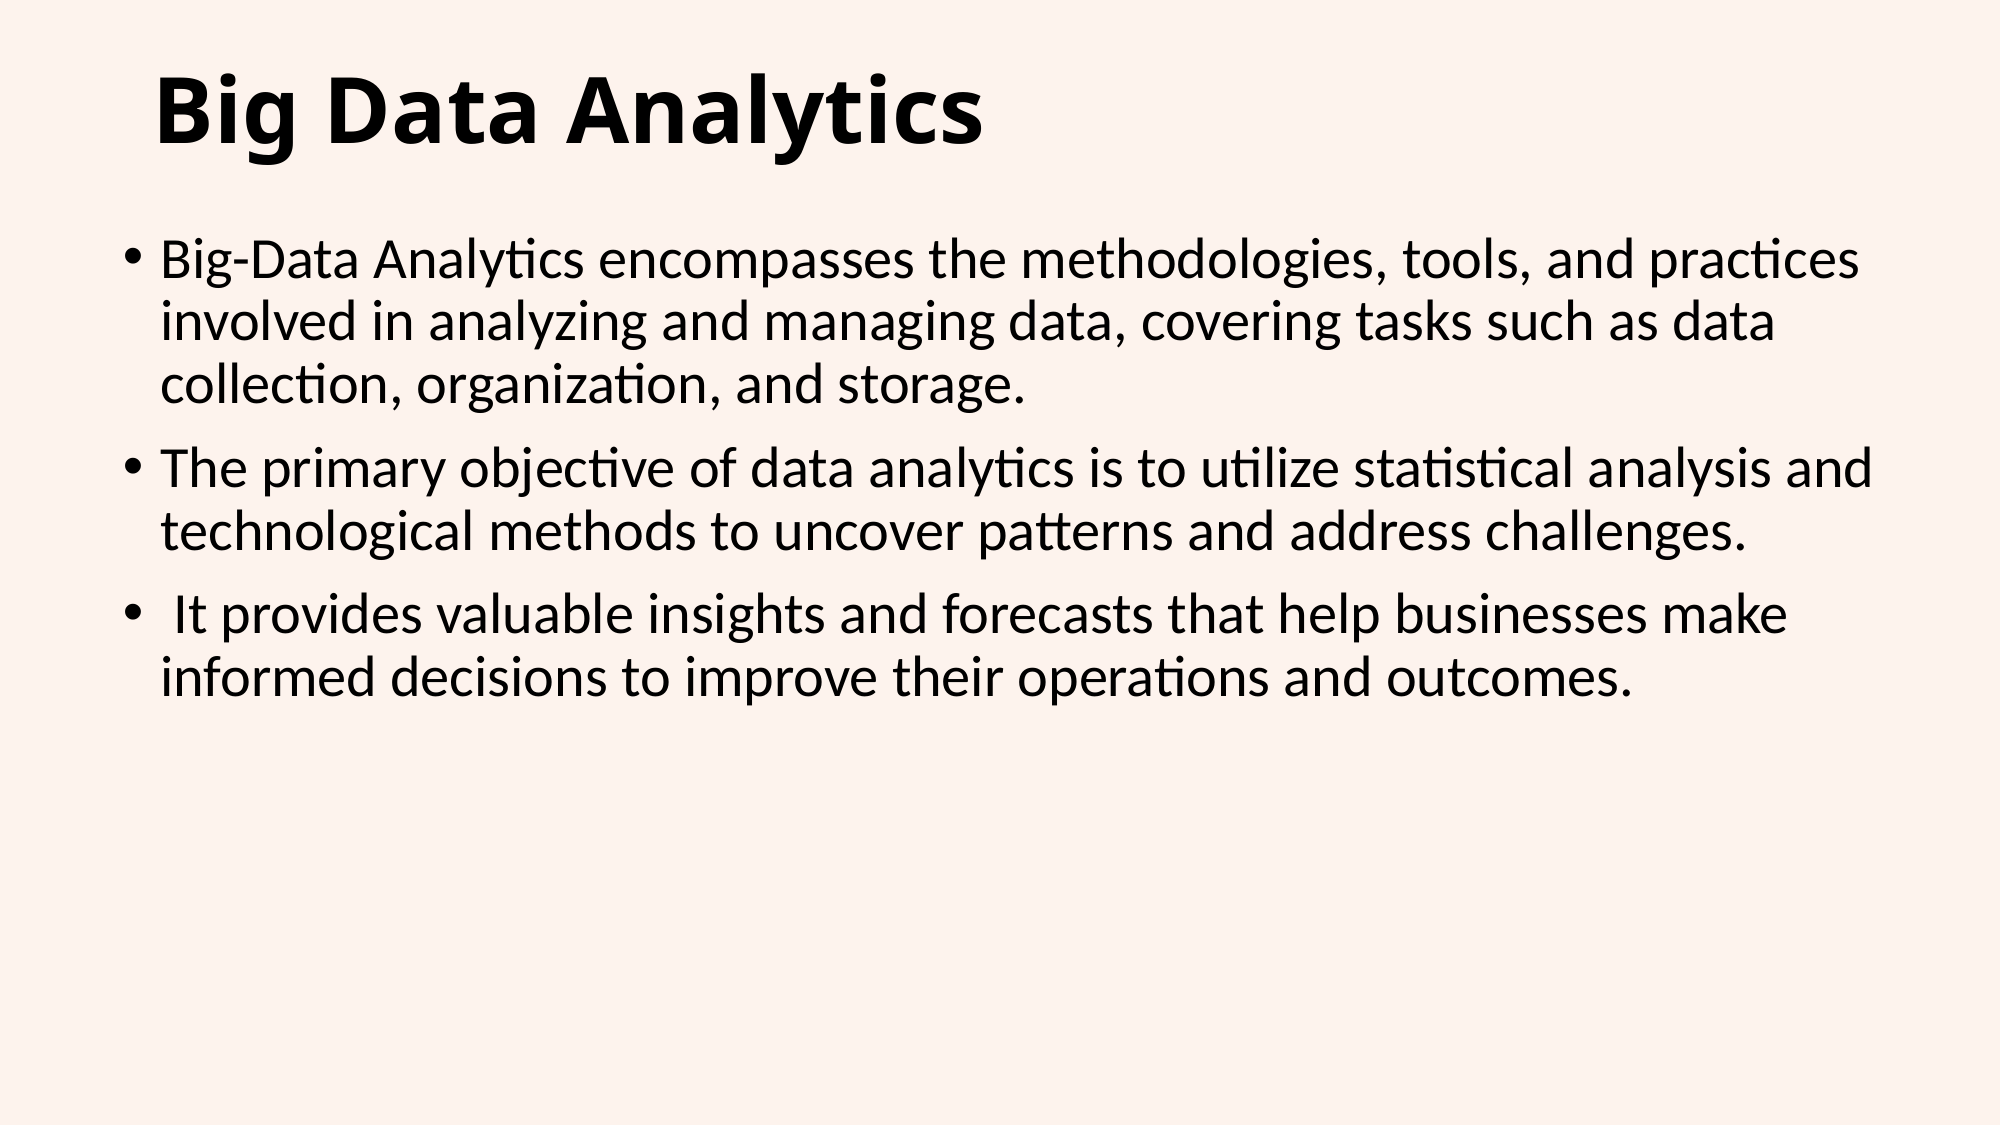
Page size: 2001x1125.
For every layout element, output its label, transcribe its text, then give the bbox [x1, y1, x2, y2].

list Big-Data Analytics encompasses the methodologies, tools, and practices involved in analyzing and managing data, covering tasks such as data collection, organization, and storage. The primary objective of data analytics is to utilize statistical analysis and technological methods to uncover patterns and address challenges. It provides valuable insights and forecasts that help businesses make informed decisions to improve their operations and outcomes. [107, 220, 1930, 1090]
title Big Data Analytics [137, 59, 1863, 220]
